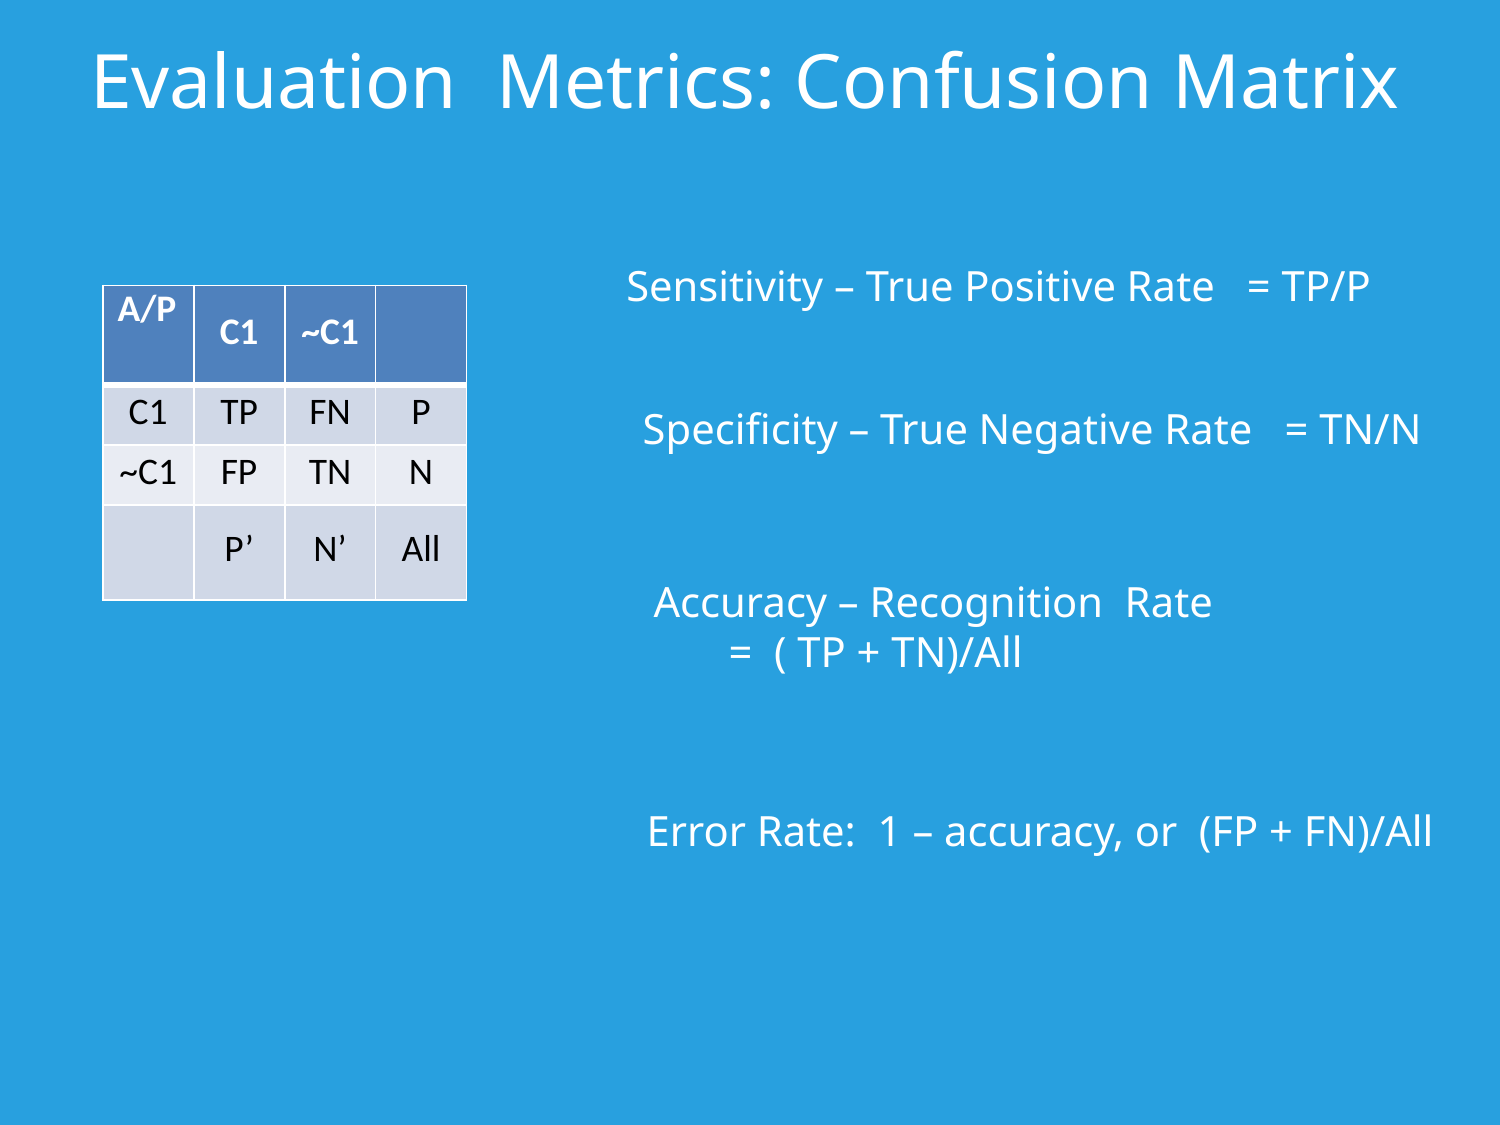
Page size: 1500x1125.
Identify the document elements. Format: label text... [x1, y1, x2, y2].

table_cell FP [195, 446, 284, 504]
table_cell ~C1 [104, 446, 193, 504]
table_header [376, 286, 466, 382]
text_box Accuracy – Recognition Rate = ( TP + TN)/All [638, 568, 1261, 683]
text_box Sensitivity – True Positive Rate = TP/P [611, 252, 1387, 318]
table_cell P [376, 388, 466, 444]
table_cell All [376, 506, 466, 599]
text_box Error Rate: 1 – accuracy, or (FP + FN)/All [631, 796, 1460, 862]
table_cell N’ [286, 506, 375, 599]
table_header ~C1 [286, 286, 375, 382]
table_cell TP [195, 388, 284, 444]
table_cell FN [286, 388, 375, 444]
text_box Evaluation Metrics: Confusion Matrix [74, 26, 1425, 132]
table_cell N [376, 446, 466, 504]
table_cell C1 [104, 388, 193, 444]
table_header C1 [195, 286, 284, 382]
table_header A/P [104, 286, 193, 382]
text_box Specificity – True Negative Rate = TN/N [627, 395, 1437, 461]
table_cell TN [286, 446, 375, 504]
table_cell [104, 506, 193, 599]
table_cell P’ [195, 506, 284, 599]
